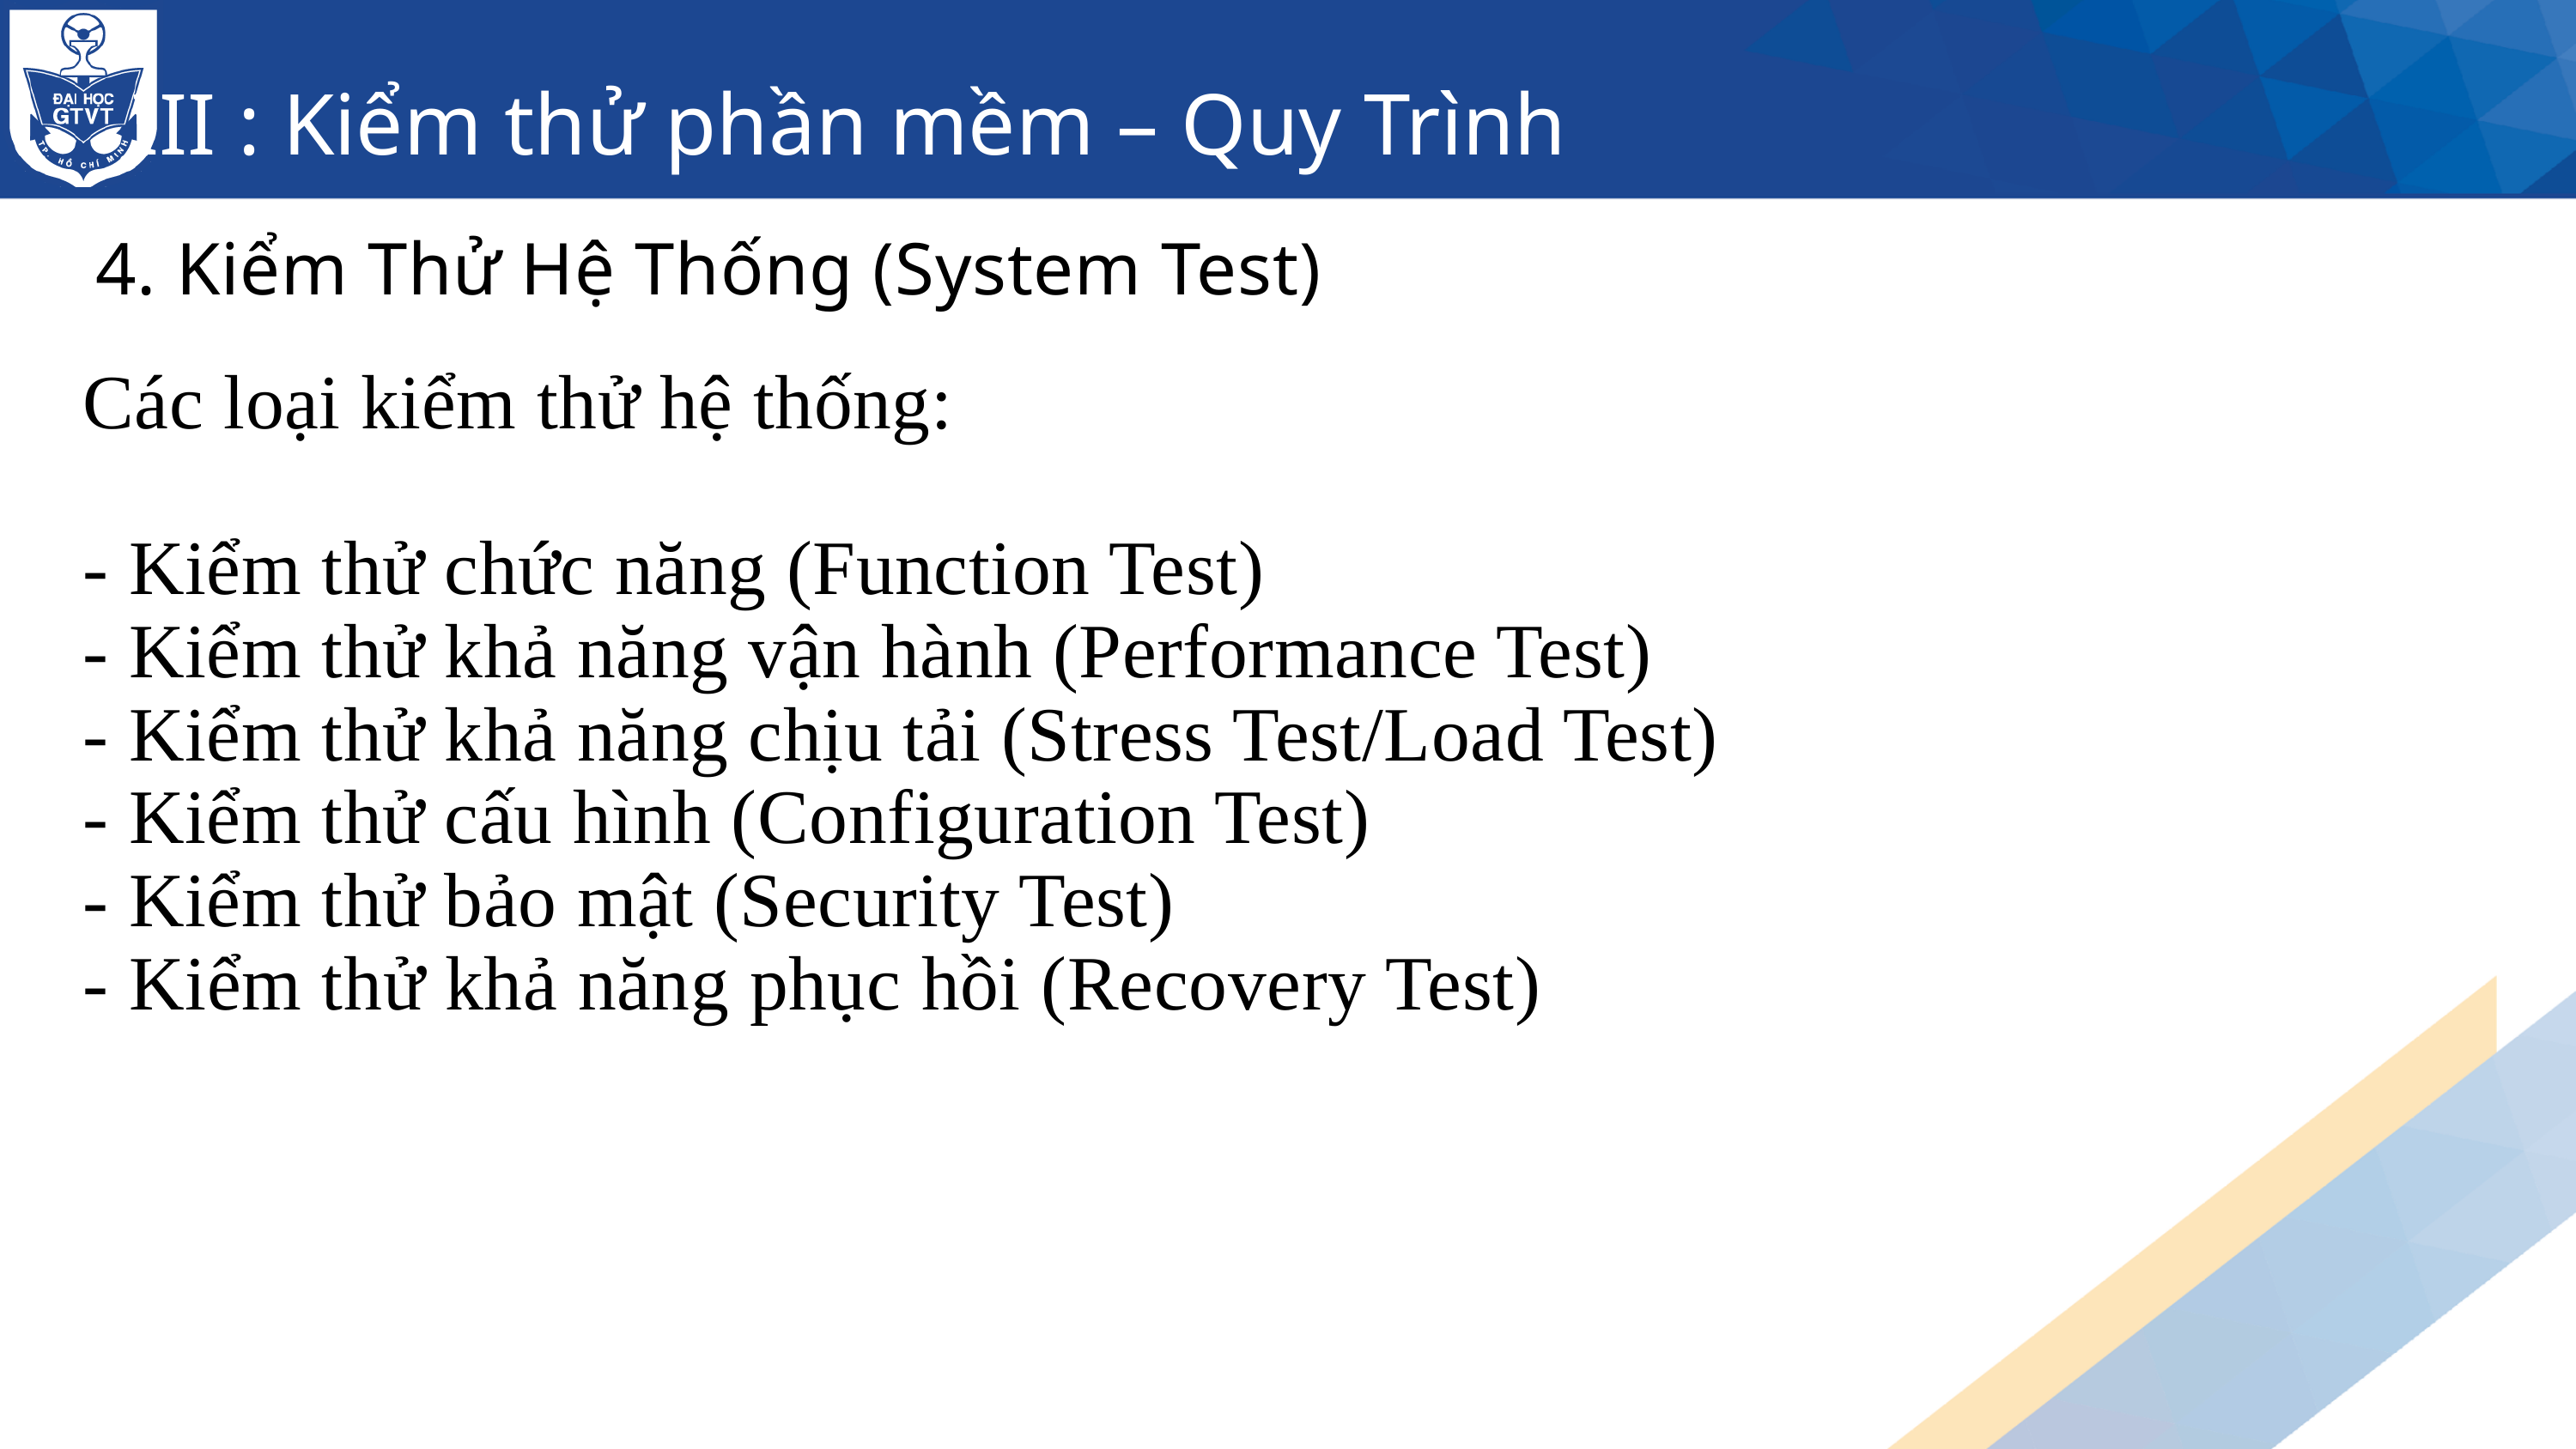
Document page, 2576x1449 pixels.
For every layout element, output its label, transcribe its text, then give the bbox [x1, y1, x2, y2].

text_box [0, 0, 2576, 1449]
text_box Các loại kiểm thử hệ thống: - Kiểm thử chức năng (Function Test) - Kiểm thử khả năng vận hành (Performance Test) - Kiểm thử khả năng chịu tải (Stress Test/Load Test) - Kiểm thử cấu hình (Configuration Test) - Kiểm thử bảo mật (Security Test) - Kiểm thử khả năng phục hồi (Recovery Test) [82, 277, 2576, 1026]
text_box [0, 0, 166, 188]
text_box 4. Kiểm Thử Hệ Thống (System Test) [82, 220, 1397, 316]
text_box III : Kiểm thử phần mềm – Quy Trình [129, 54, 1591, 173]
